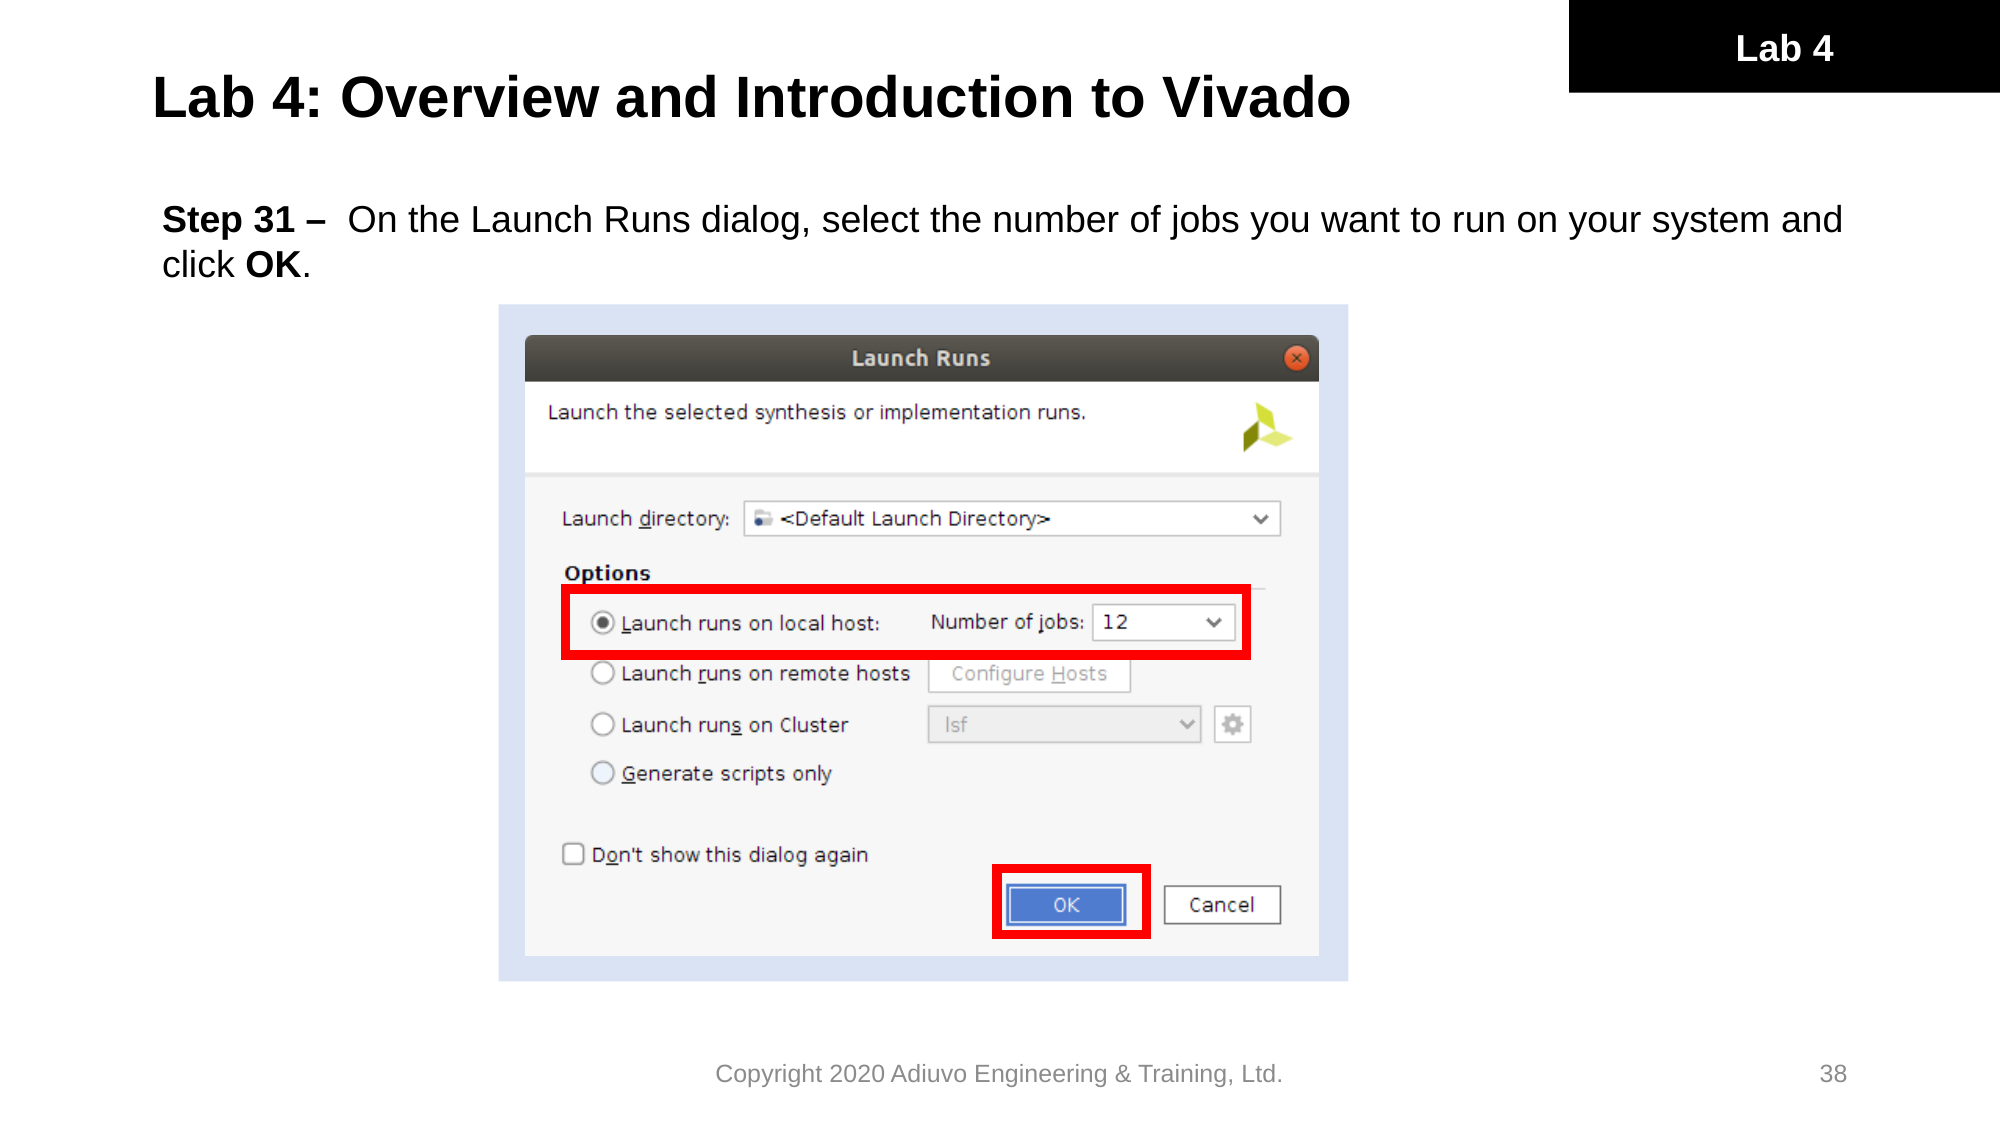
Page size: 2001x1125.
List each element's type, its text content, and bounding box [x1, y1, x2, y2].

text_box Lab 4 [1568, 0, 2000, 94]
footer Copyright 2020 Adiuvo Engineering & Training, Ltd. [662, 1042, 1338, 1103]
text_box Step 31 – On the Launch Runs dialog, select the number of jobs you want to run on your system and click OK. [147, 187, 1873, 293]
slide_number 38 [1412, 1042, 1863, 1103]
title Lab 4: Overview and Introduction to Vivado [137, 59, 1863, 153]
picture [525, 335, 1319, 956]
text_box [498, 303, 1349, 982]
